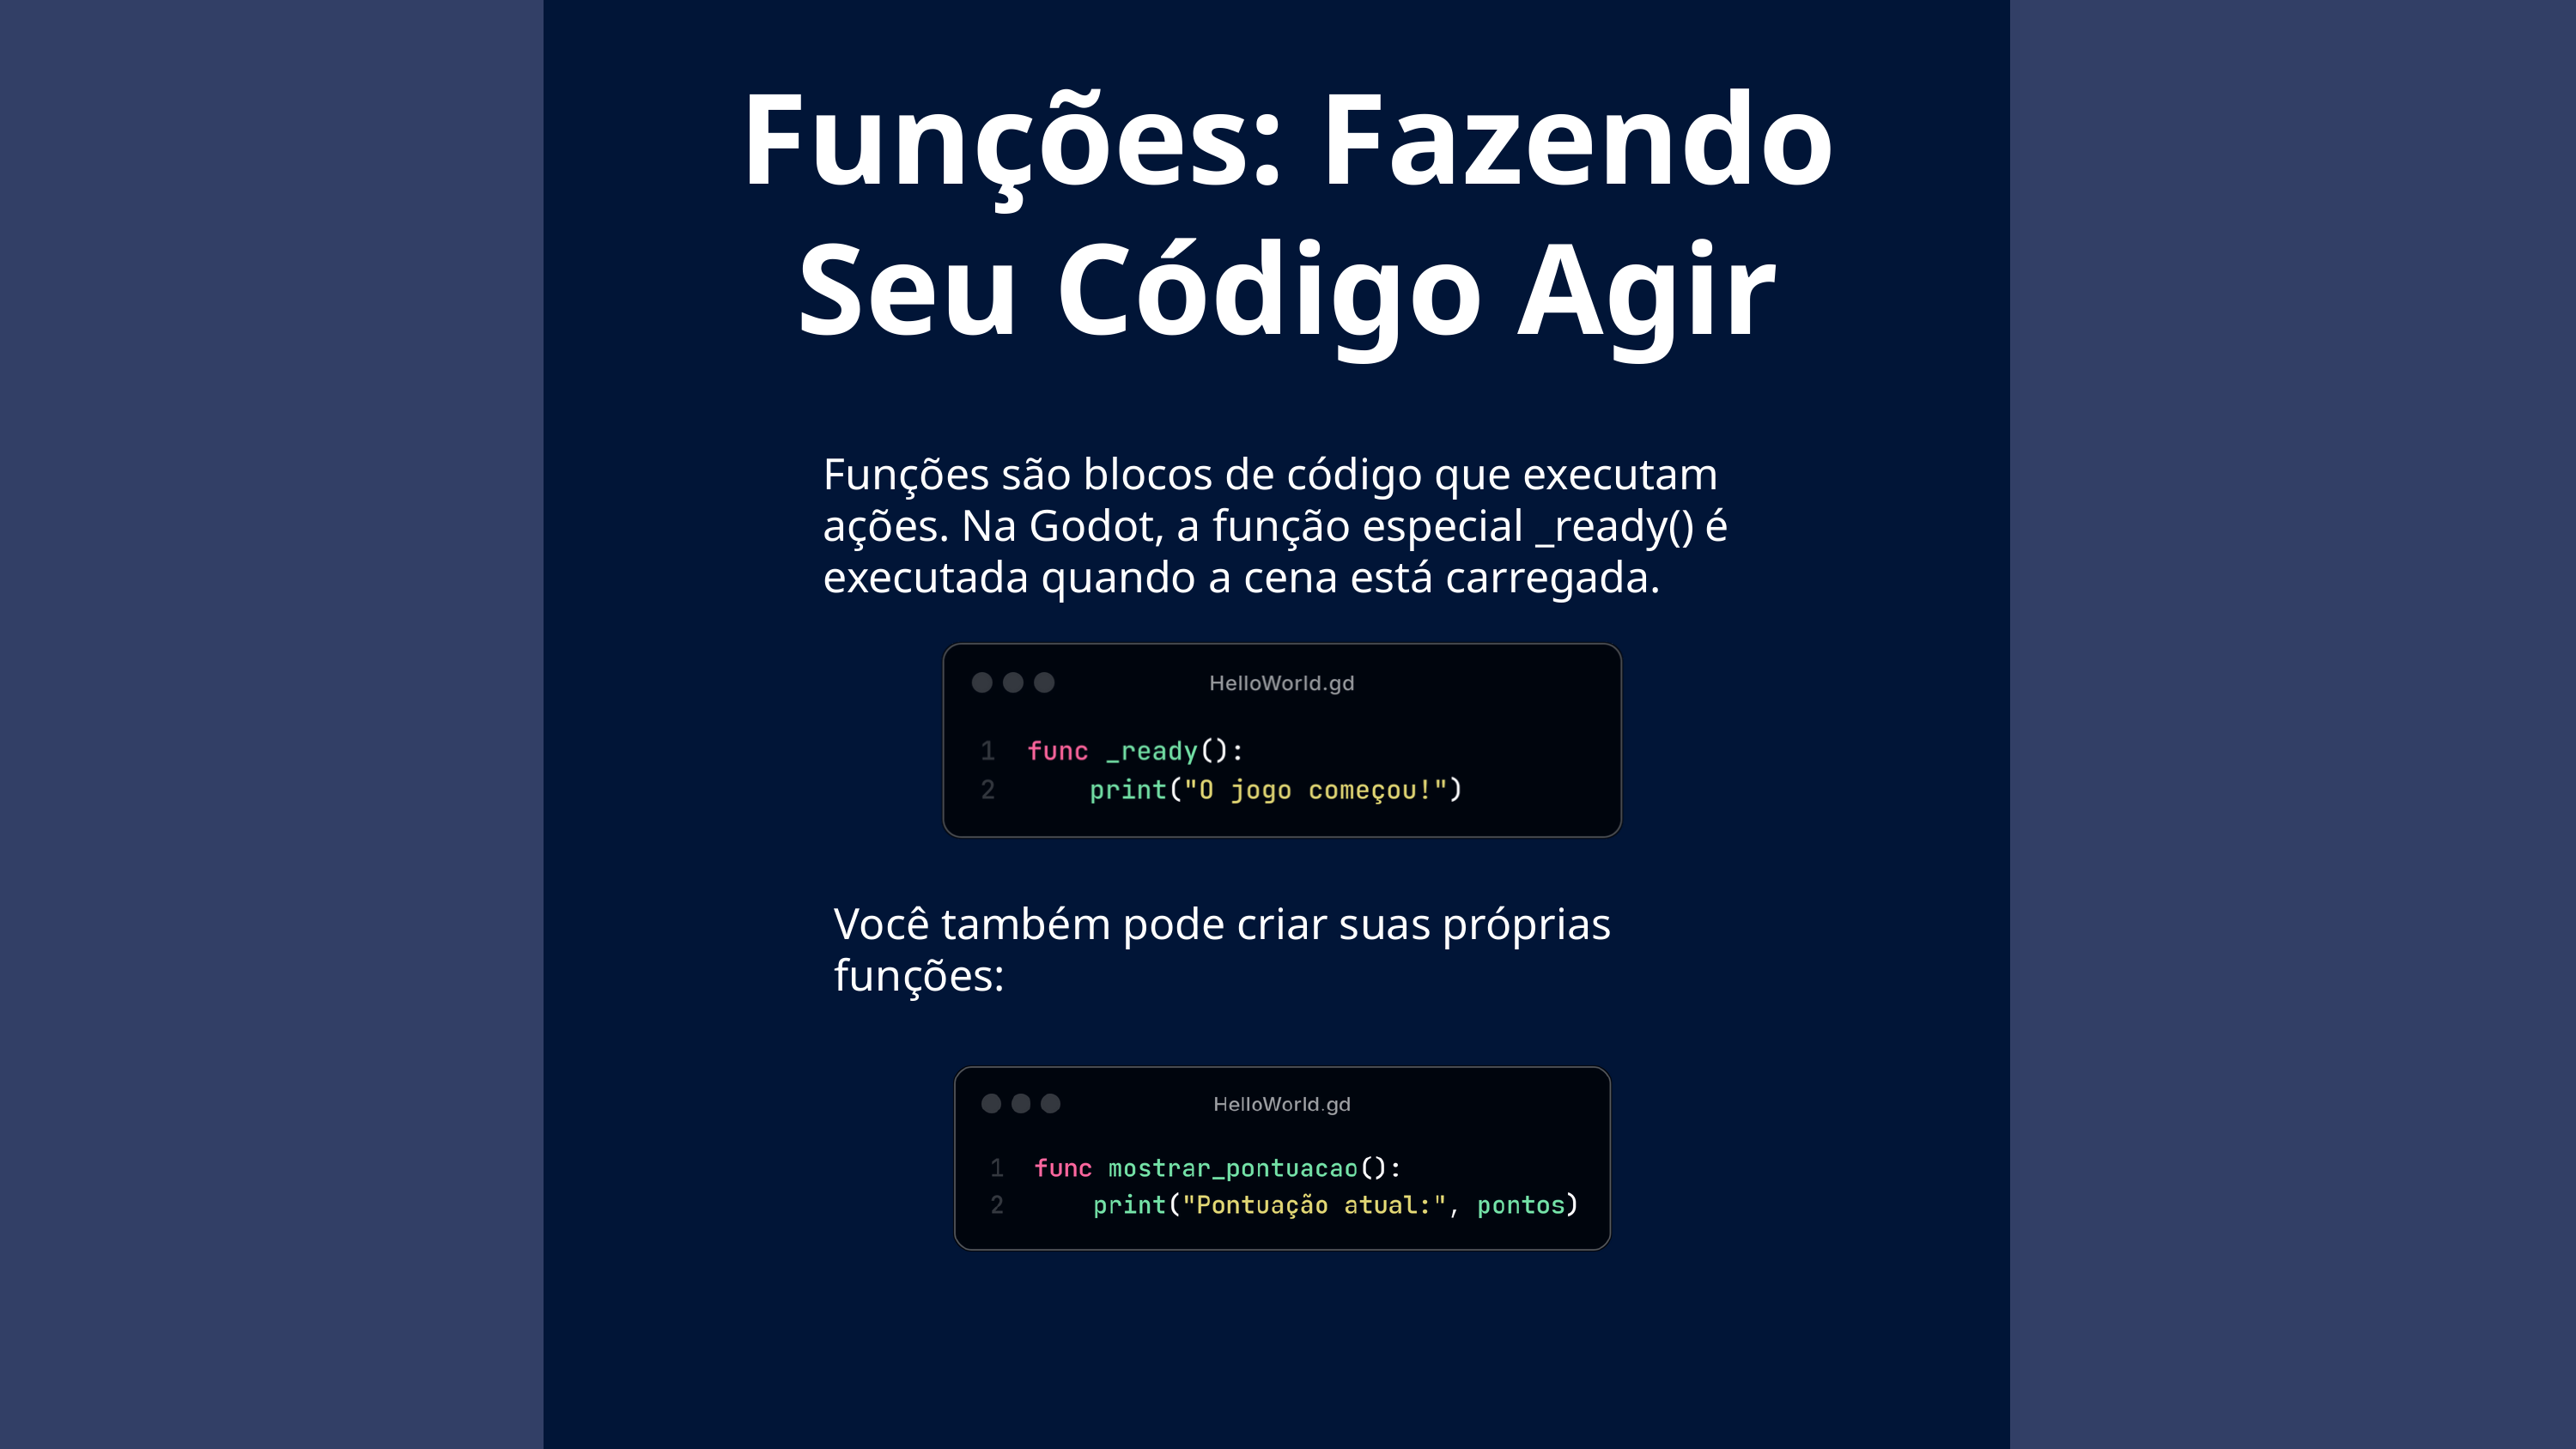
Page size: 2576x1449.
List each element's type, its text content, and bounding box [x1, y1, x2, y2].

text_box Você também pode criar suas próprias funções: [834, 896, 1753, 1000]
text_box [834, 602, 1731, 896]
text_box Funções: Fazendo Seu Código Agir [617, 58, 1959, 360]
text_box [544, 0, 2010, 1449]
text_box Funções são blocos de código que executam ações. Na Godot, a função especial _ready() é executada quando a cena está carregada. [823, 446, 1741, 602]
text_box [851, 1000, 1714, 1353]
